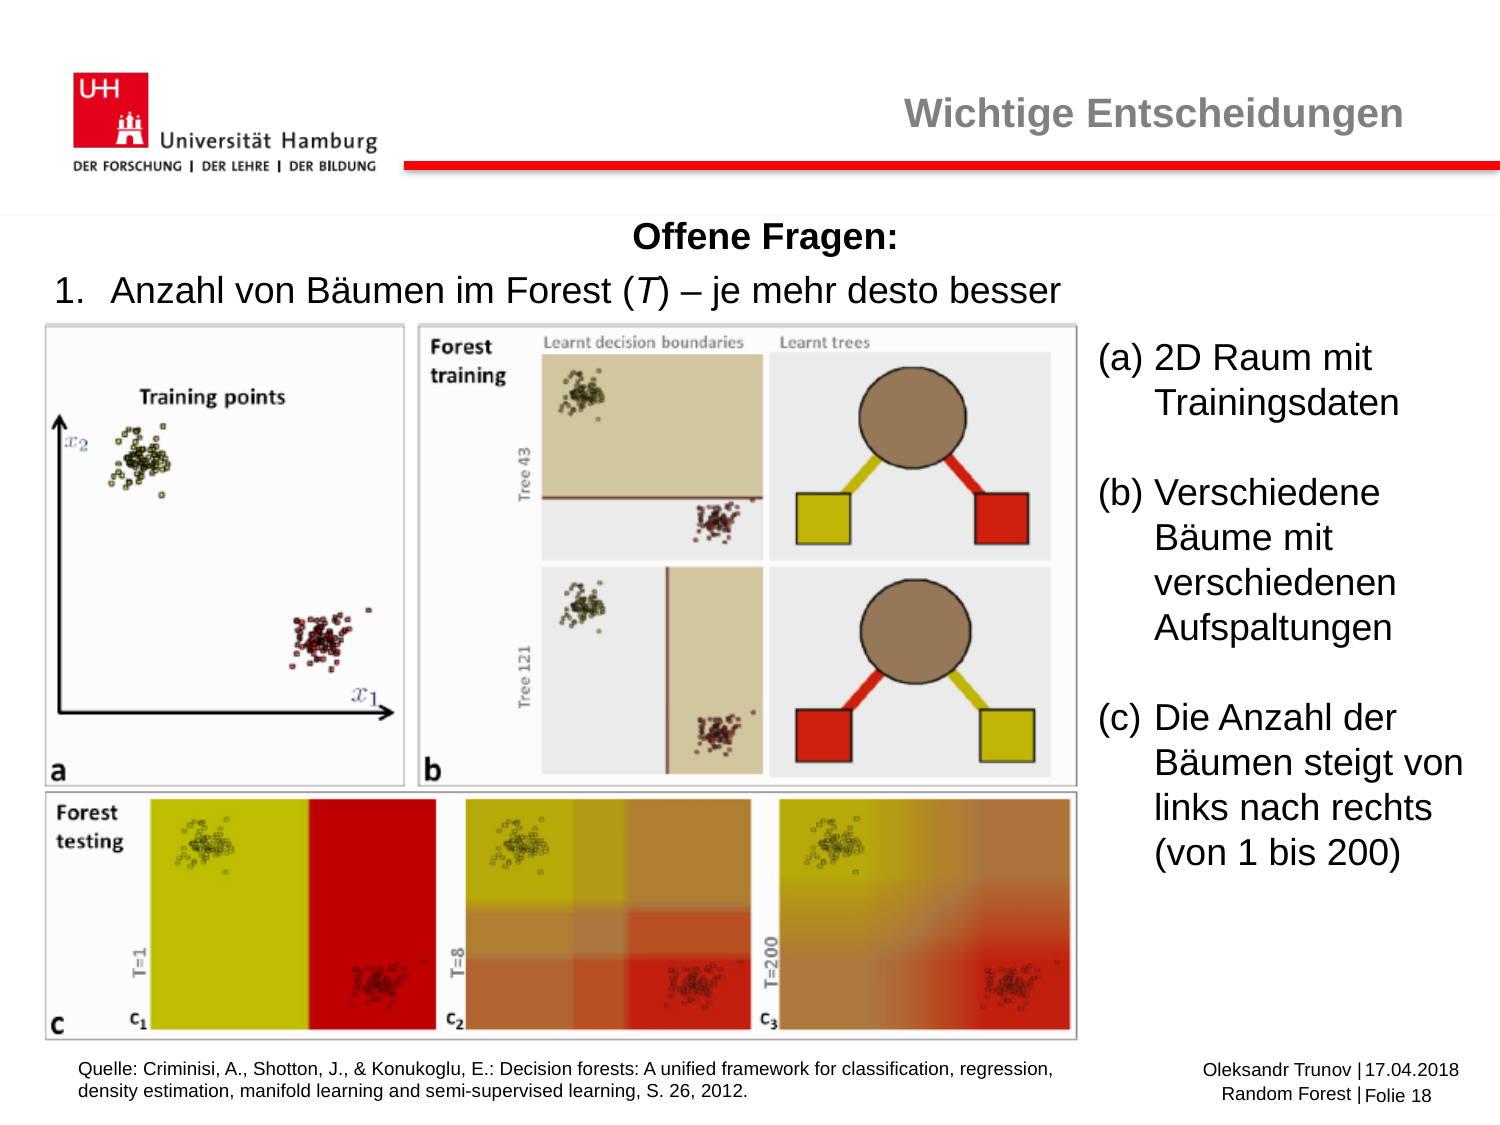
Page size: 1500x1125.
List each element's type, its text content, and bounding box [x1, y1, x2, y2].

text_box Anzahl von Bäumen im Forest (T) – je mehr desto besser [39, 258, 1423, 319]
text_box Offene Fragen: [579, 204, 953, 258]
text_box Quelle: Criminisi, A., Shotton, J., & Konukoglu, E.: Decision forests: A unified framework for classification, regression, density estimation, manifold learning and semi-supervised learning, S. 26, 2012. [63, 1057, 770, 1109]
text_box 2D Raum mit Trainingsdaten Verschiedene Bäume mit verschiedenen Aufspaltungen Die Anzahl der Bäumen steigt von links nach rechts (von 1 bis 200) [1087, 325, 1489, 881]
text_box Wichtige Entscheidungen [811, 79, 1420, 164]
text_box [775, 1050, 1489, 1109]
picture [39, 317, 1084, 1050]
